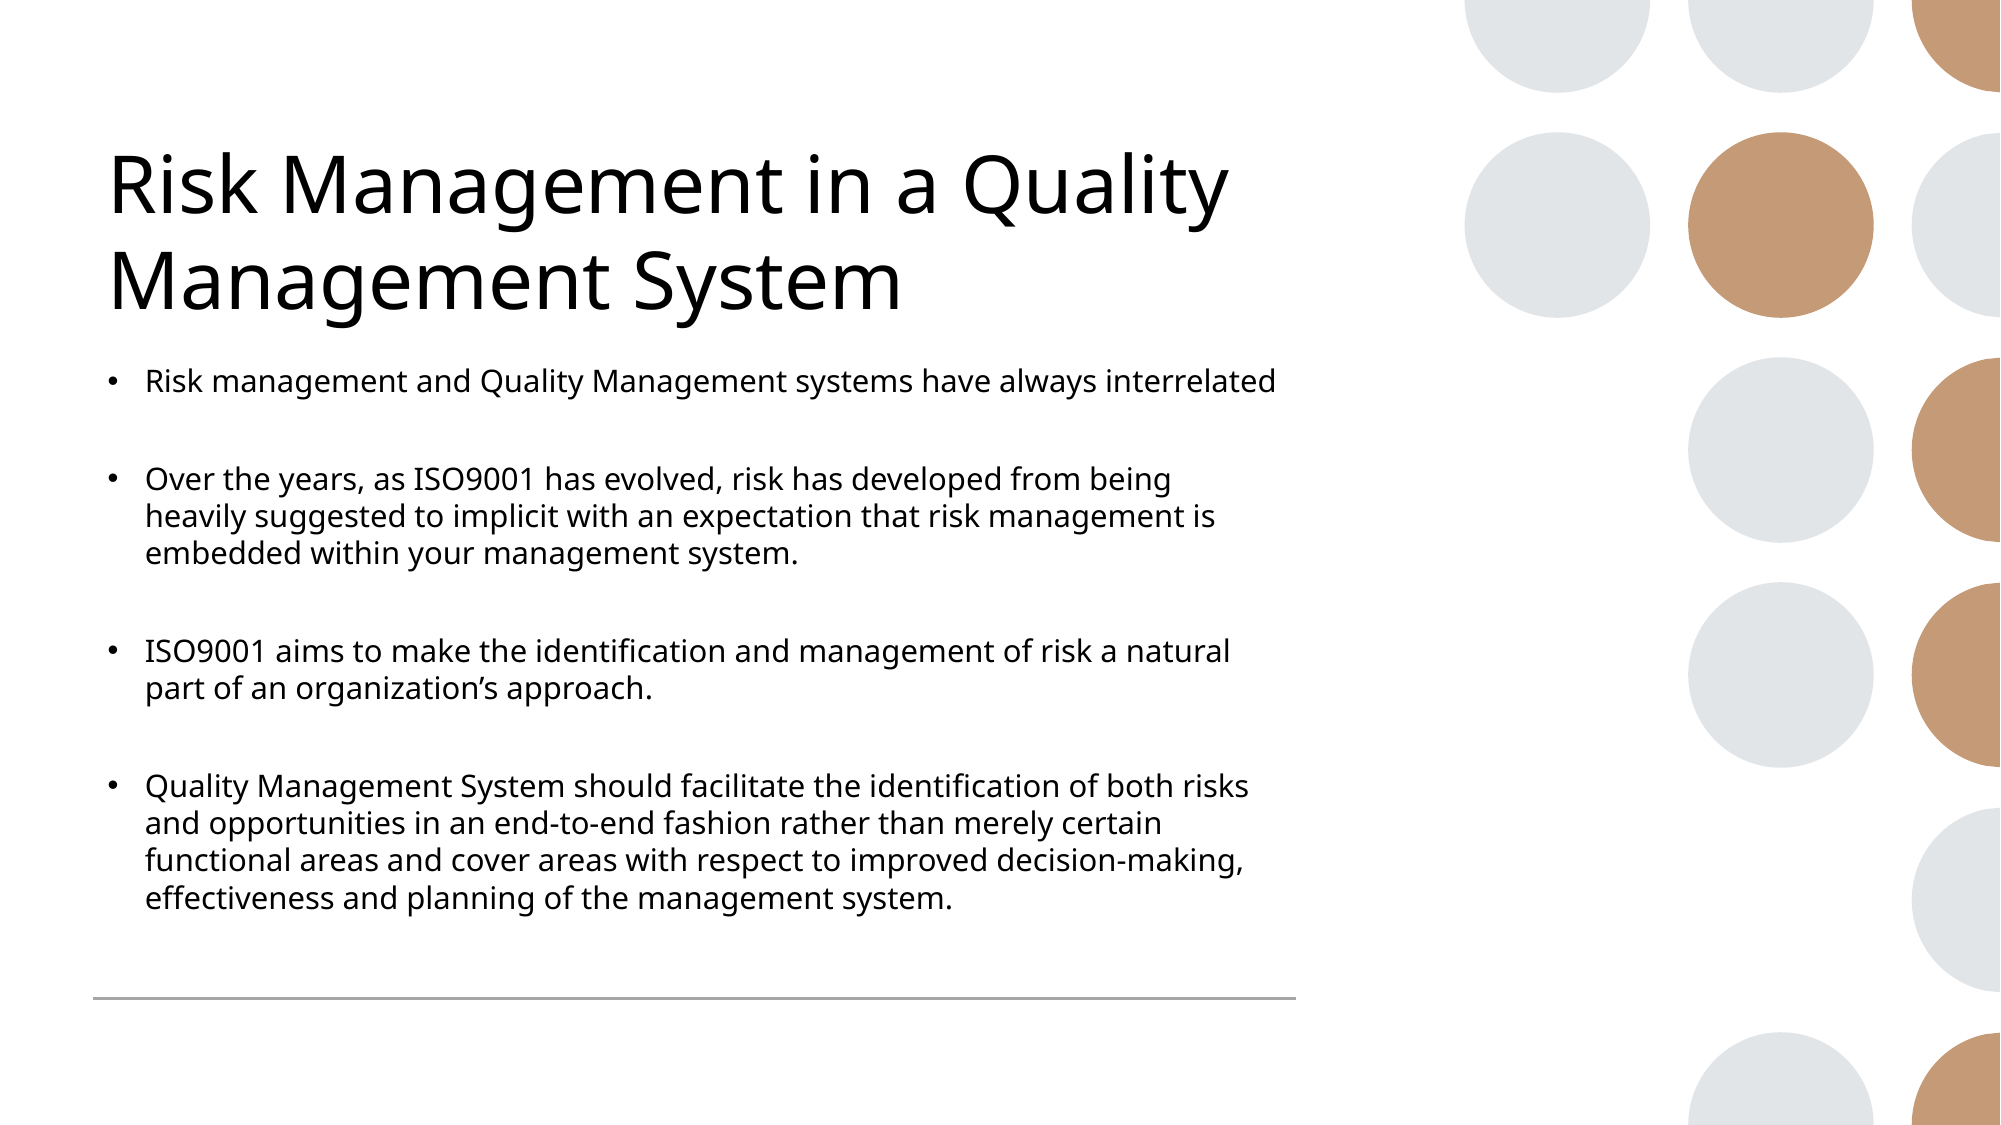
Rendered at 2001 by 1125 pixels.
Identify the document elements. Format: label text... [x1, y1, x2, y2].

title Risk Management in a Quality Management System [92, 126, 1297, 335]
list Risk management and Quality Management systems have always interrelated Over the years, as ISO9001 has evolved, risk has developed from being heavily suggested to implicit with an expectation that risk management is embedded within your management system. ISO9001 aims to make the identification and management of risk a natural part of an organization’s approach. Quality Management System should facilitate the identification of both risks and opportunities in an end-to-end fashion rather than merely certain functional areas and cover areas with respect to improved decision-making, effectiveness and planning of the management system. [92, 354, 1297, 946]
